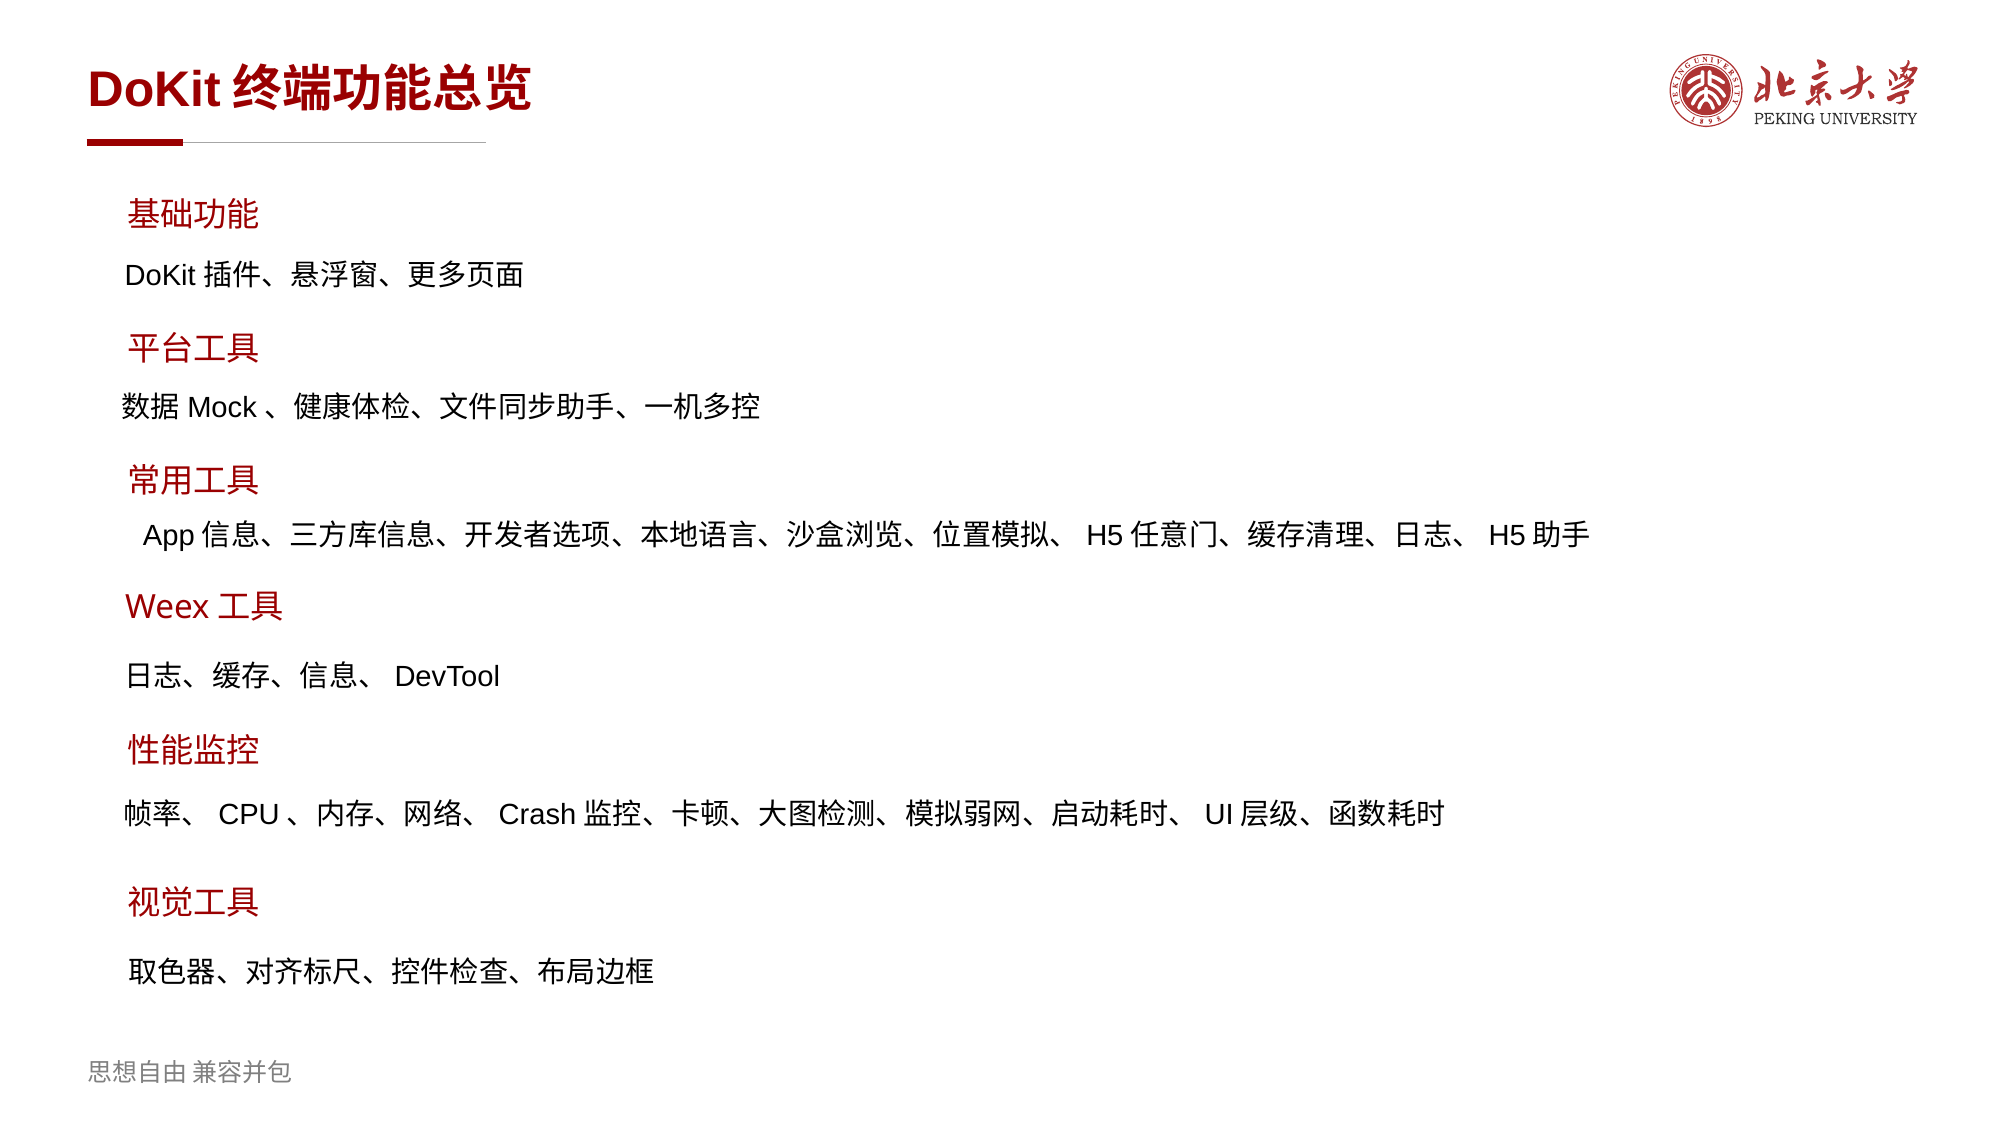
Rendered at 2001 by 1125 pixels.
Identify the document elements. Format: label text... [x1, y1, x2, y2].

text_box 常用工具 [112, 451, 276, 506]
text_box 日志、缓存、信息、DevTool [109, 649, 516, 700]
text_box DoKit插件、悬浮窗、更多页面 [109, 248, 540, 299]
text_box Weex工具 [110, 577, 299, 633]
text_box 基础功能 [112, 186, 276, 241]
text_box 平台工具 [112, 319, 276, 374]
text_box App信息、三方库信息、开发者选项、本地语言、沙盒浏览、位置模拟、H5任意门、缓存清理、日志、H5助手 [128, 508, 1607, 559]
text_box 取色器、对齐标尺、控件检查、布局边框 [113, 946, 670, 996]
text_box 数据Mock、健康体检、文件同步助手、一机多控 [106, 380, 777, 431]
title DoKit终端功能总览 [72, 39, 1559, 142]
text_box 视觉工具 [112, 873, 276, 929]
text_box 性能监控 [112, 722, 276, 777]
text_box 帧率、CPU、内存、网络、Crash监控、卡顿、大图检测、模拟弱网、启动耗时、UI层级、函数耗时 [108, 787, 1461, 838]
